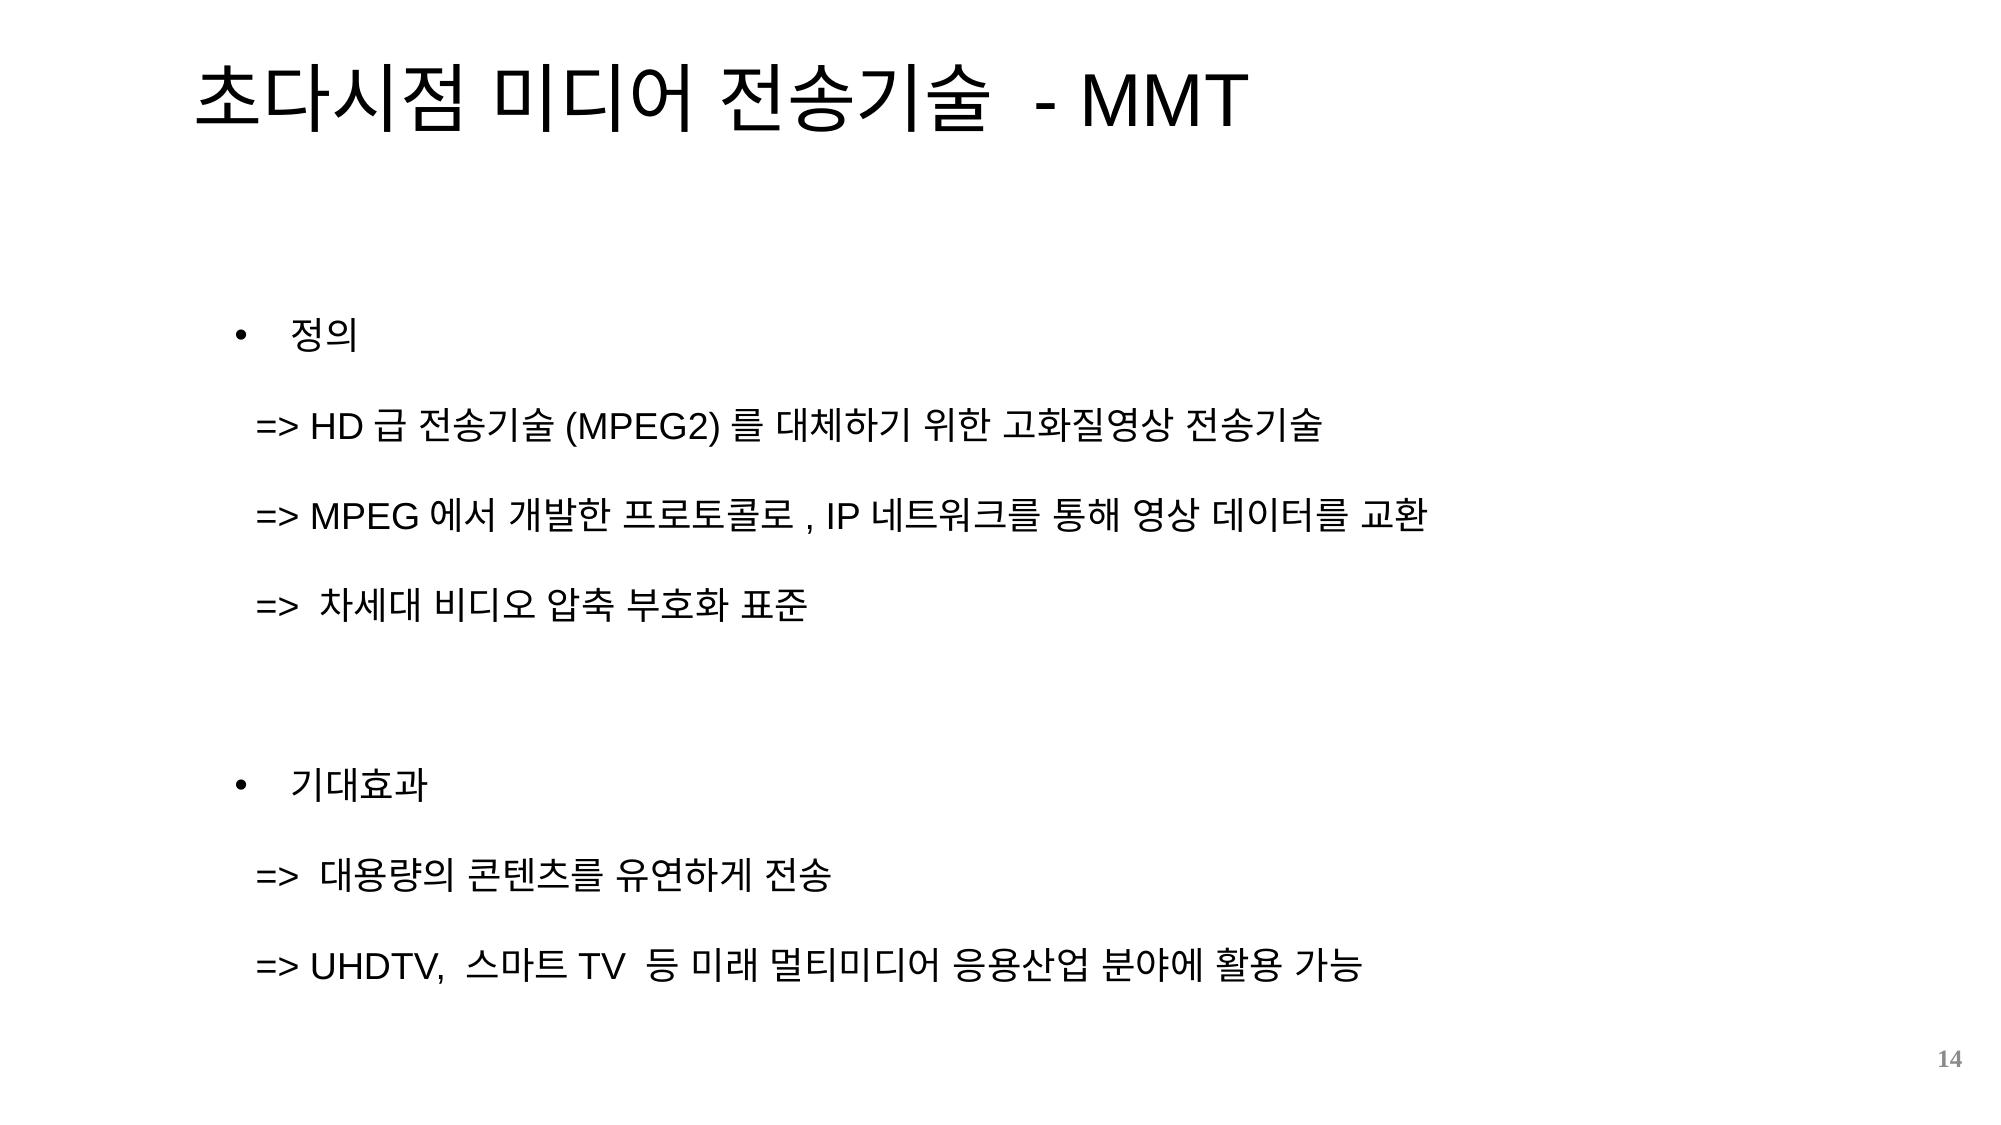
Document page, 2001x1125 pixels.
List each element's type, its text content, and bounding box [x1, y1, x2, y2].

text_box 초다시점 미디어 전송기술 - MMT [178, 54, 1528, 225]
text_box 정의 => HD급 전송기술(MPEG2)를 대체하기 위한 고화질영상 전송기술 => MPEG에서 개발한 프로토콜로, IP네트워크를 통해 영상 데이터를 교환 => 차세대 비디오 압축 부호화 표준 기대효과 => 대용량의 콘텐츠를 유연하게 전송 => UHDTV, 스마트TV 등 미래 멀티미디어 응용산업 분야에 활용 가능 [219, 259, 1445, 995]
slide_number 14 [1527, 1028, 1978, 1088]
